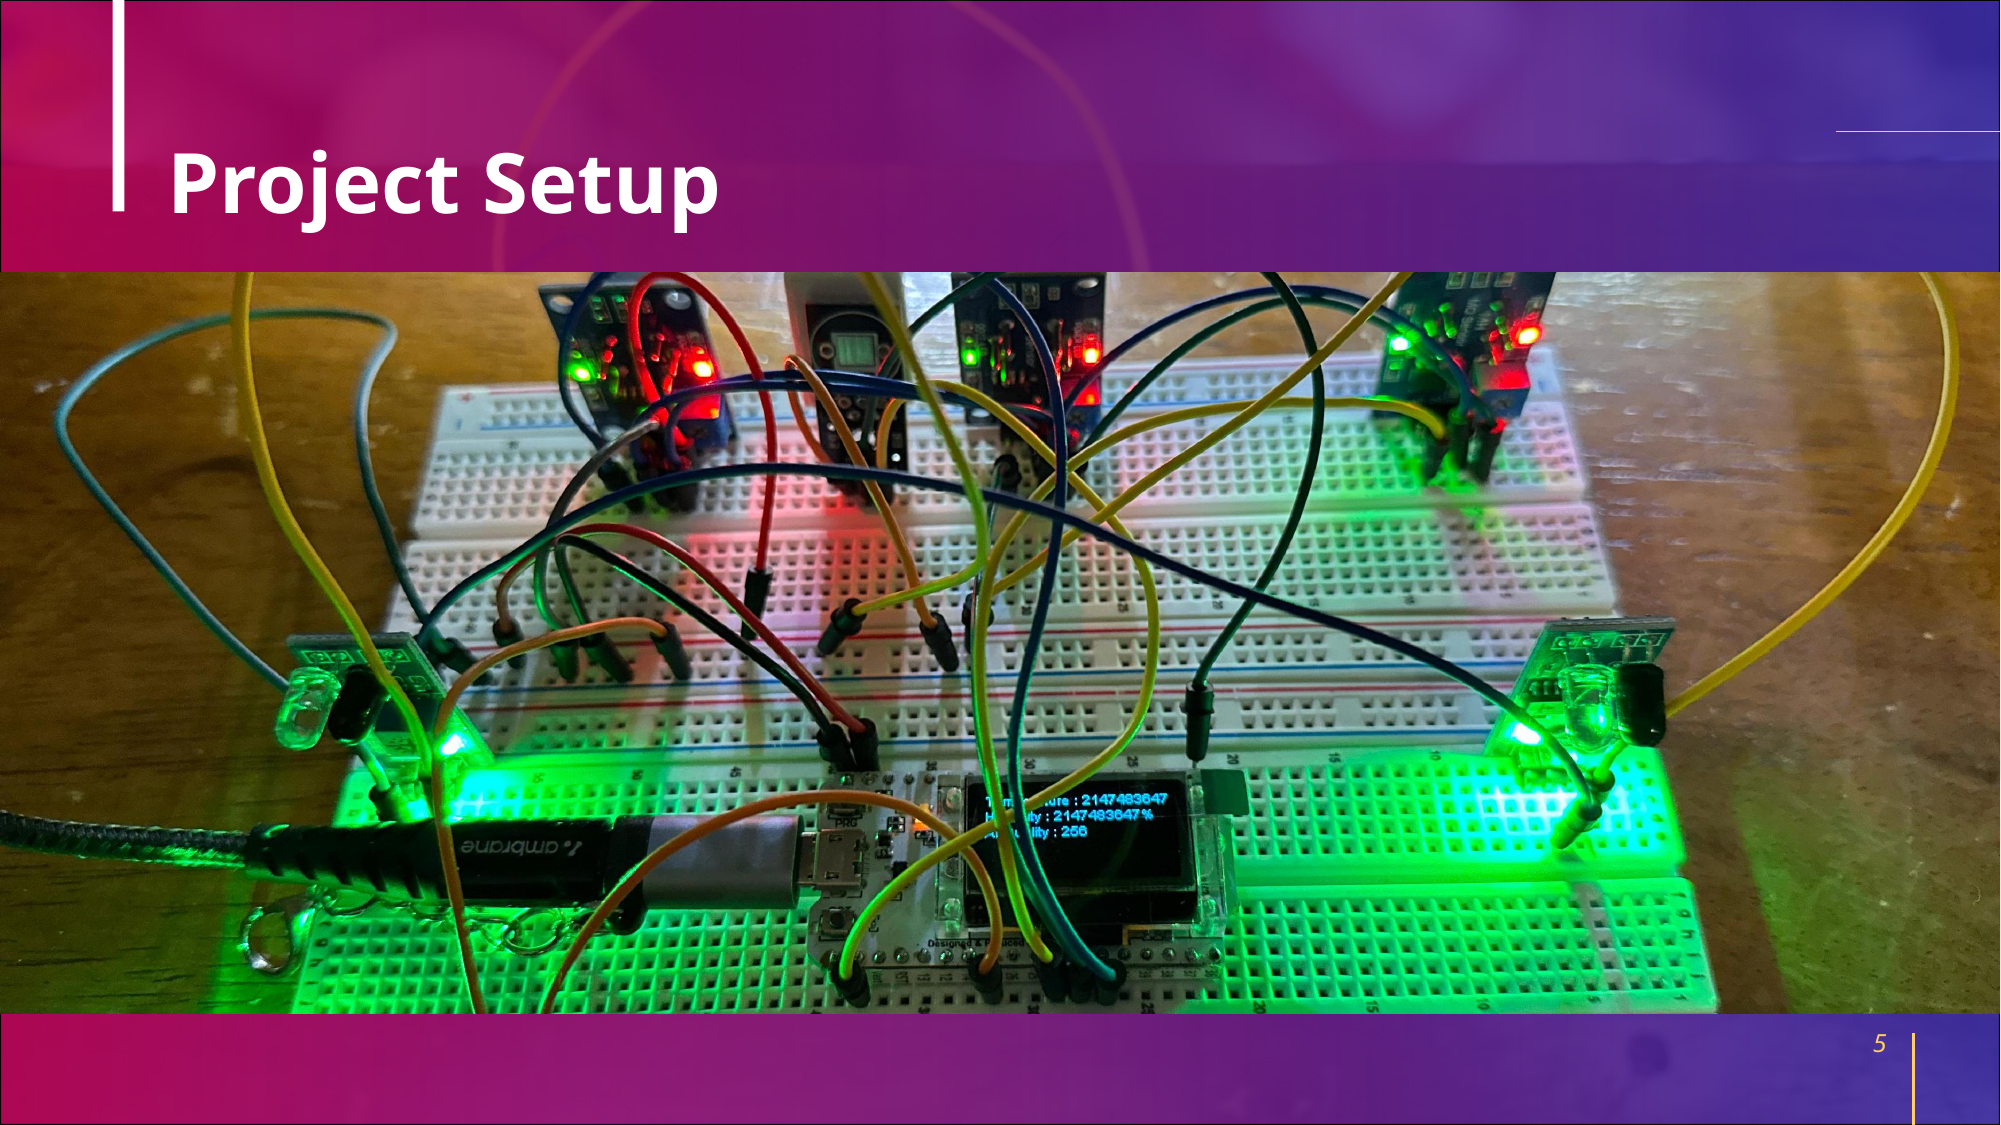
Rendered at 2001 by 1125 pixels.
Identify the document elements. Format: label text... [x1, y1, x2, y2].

slide_number 5 [1451, 1015, 1902, 1075]
title Project Setup [152, 77, 1878, 272]
picture [0, 0, 2001, 1125]
